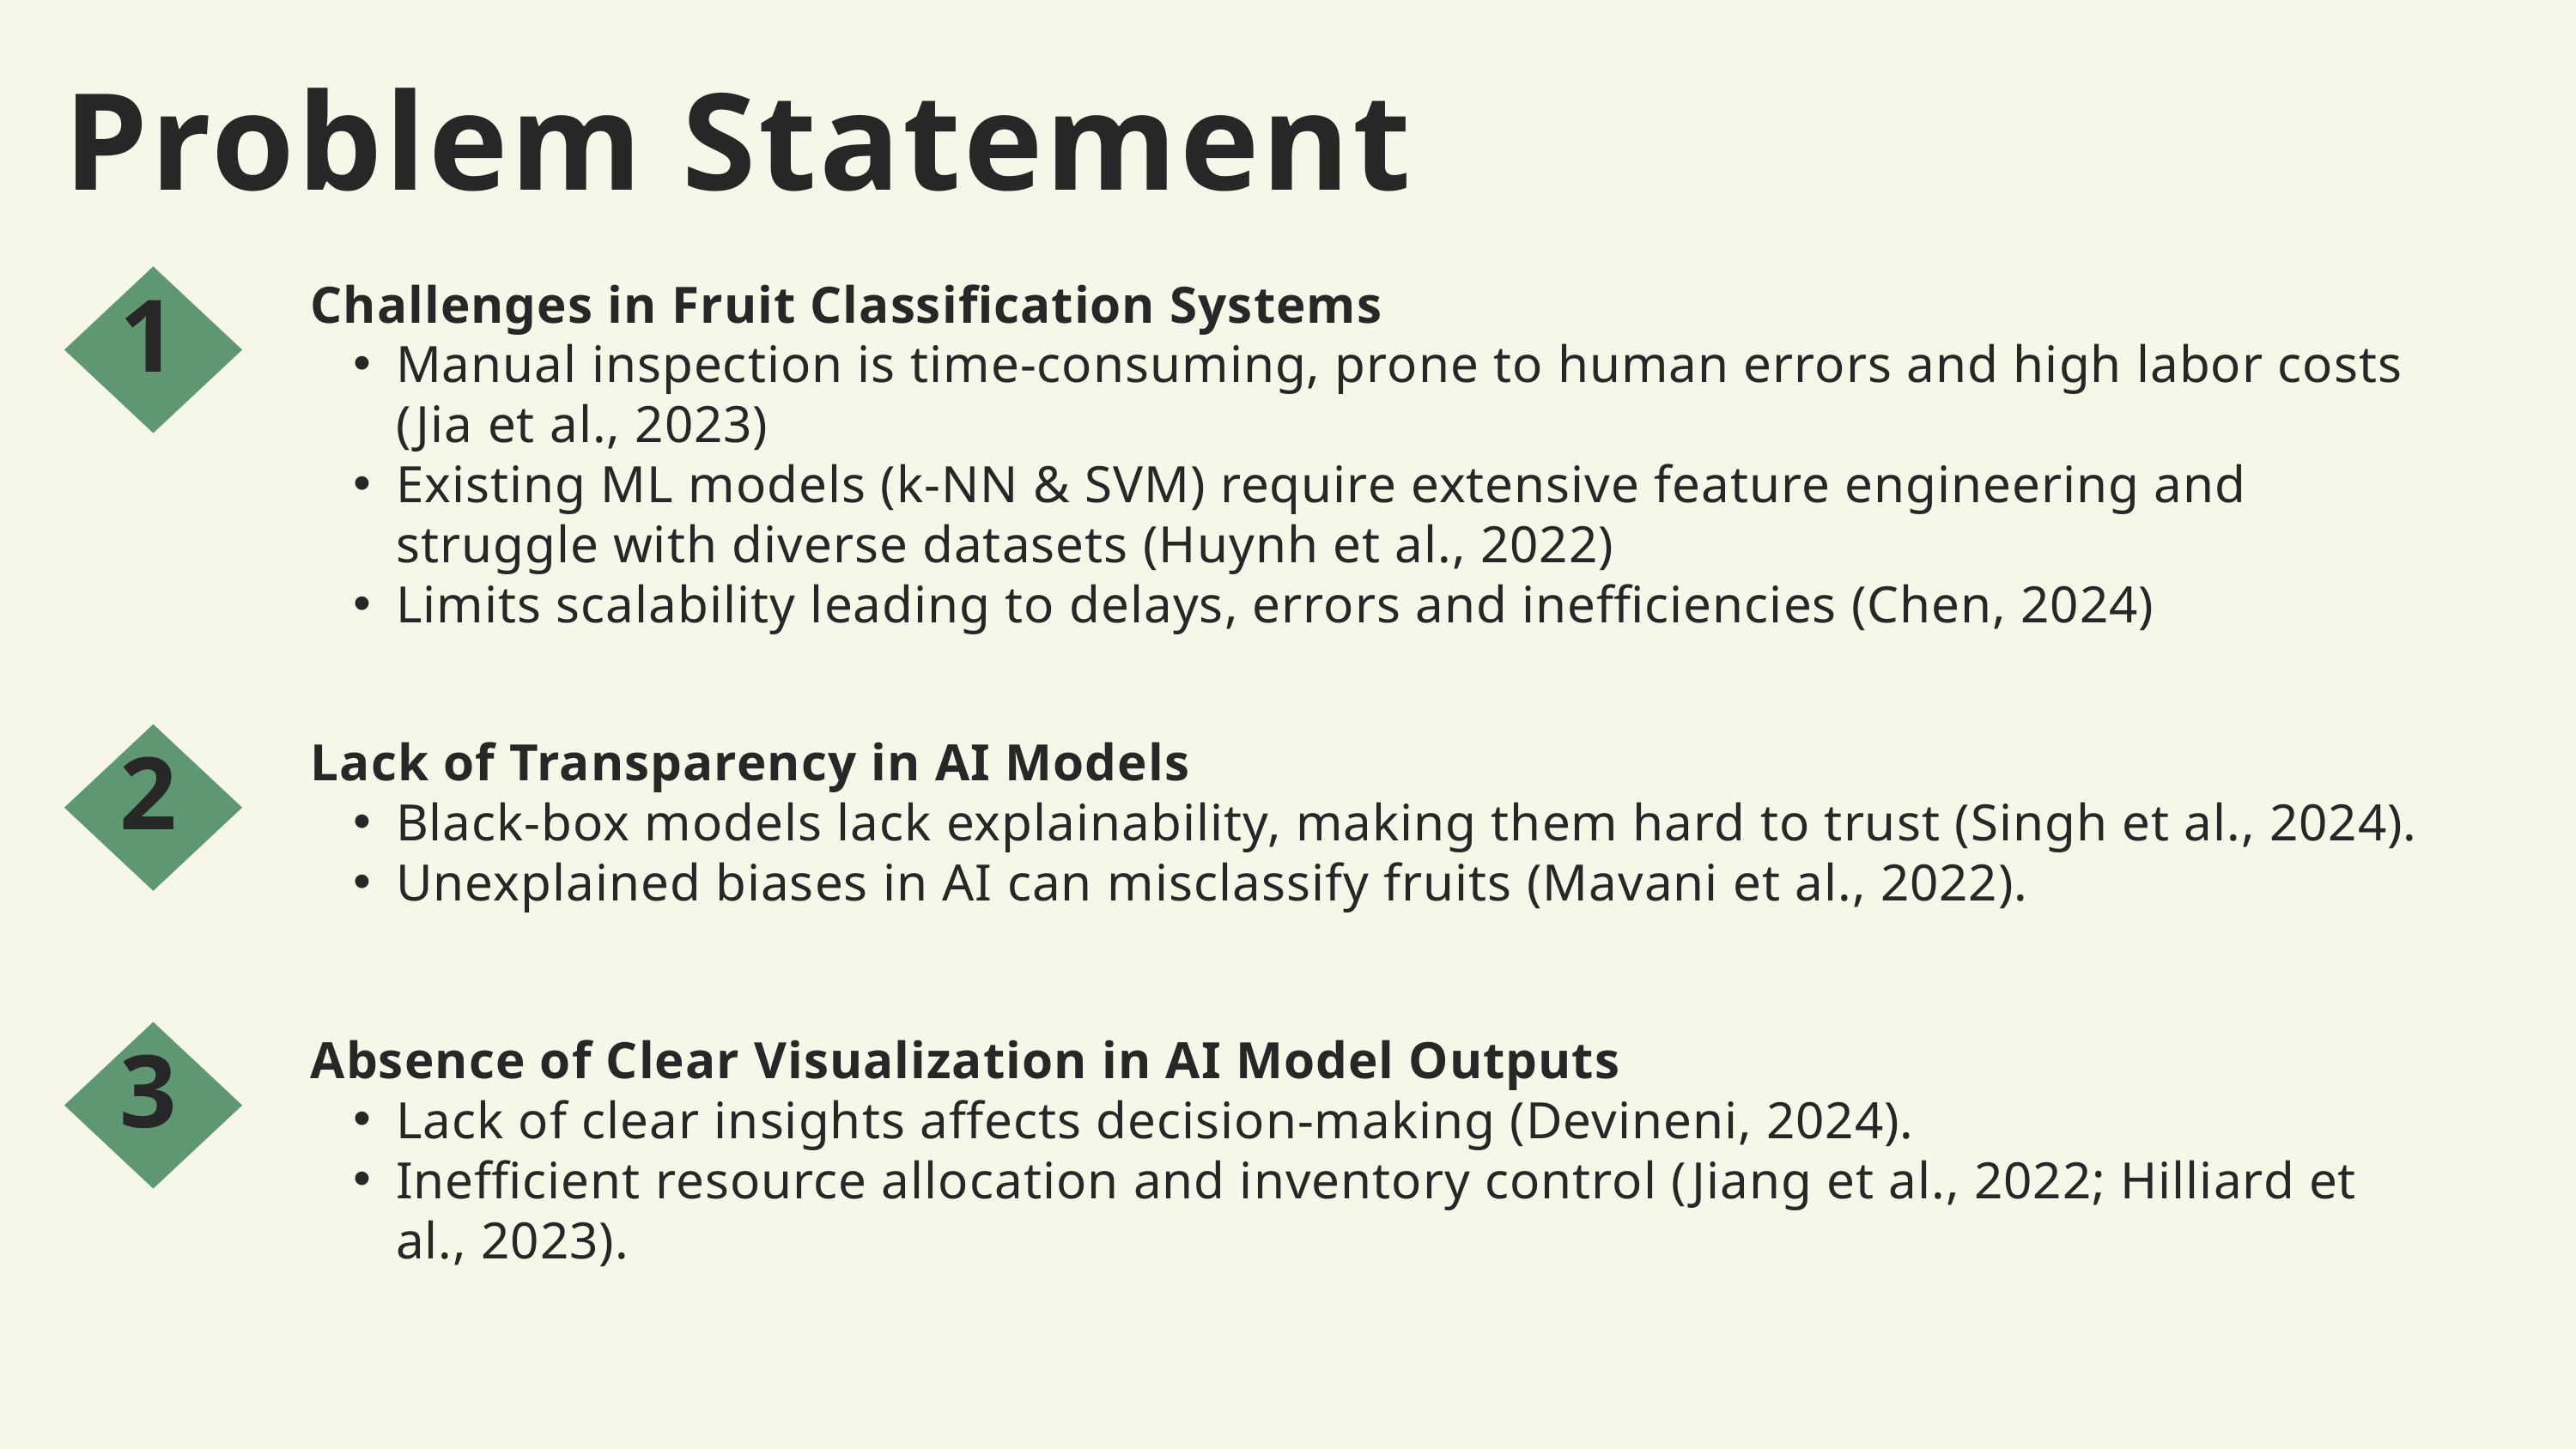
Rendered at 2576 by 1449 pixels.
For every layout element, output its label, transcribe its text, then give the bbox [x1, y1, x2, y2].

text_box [64, 266, 2432, 629]
text_box Problem Statement [64, 82, 2020, 218]
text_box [64, 724, 2432, 910]
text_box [64, 1022, 2432, 1267]
